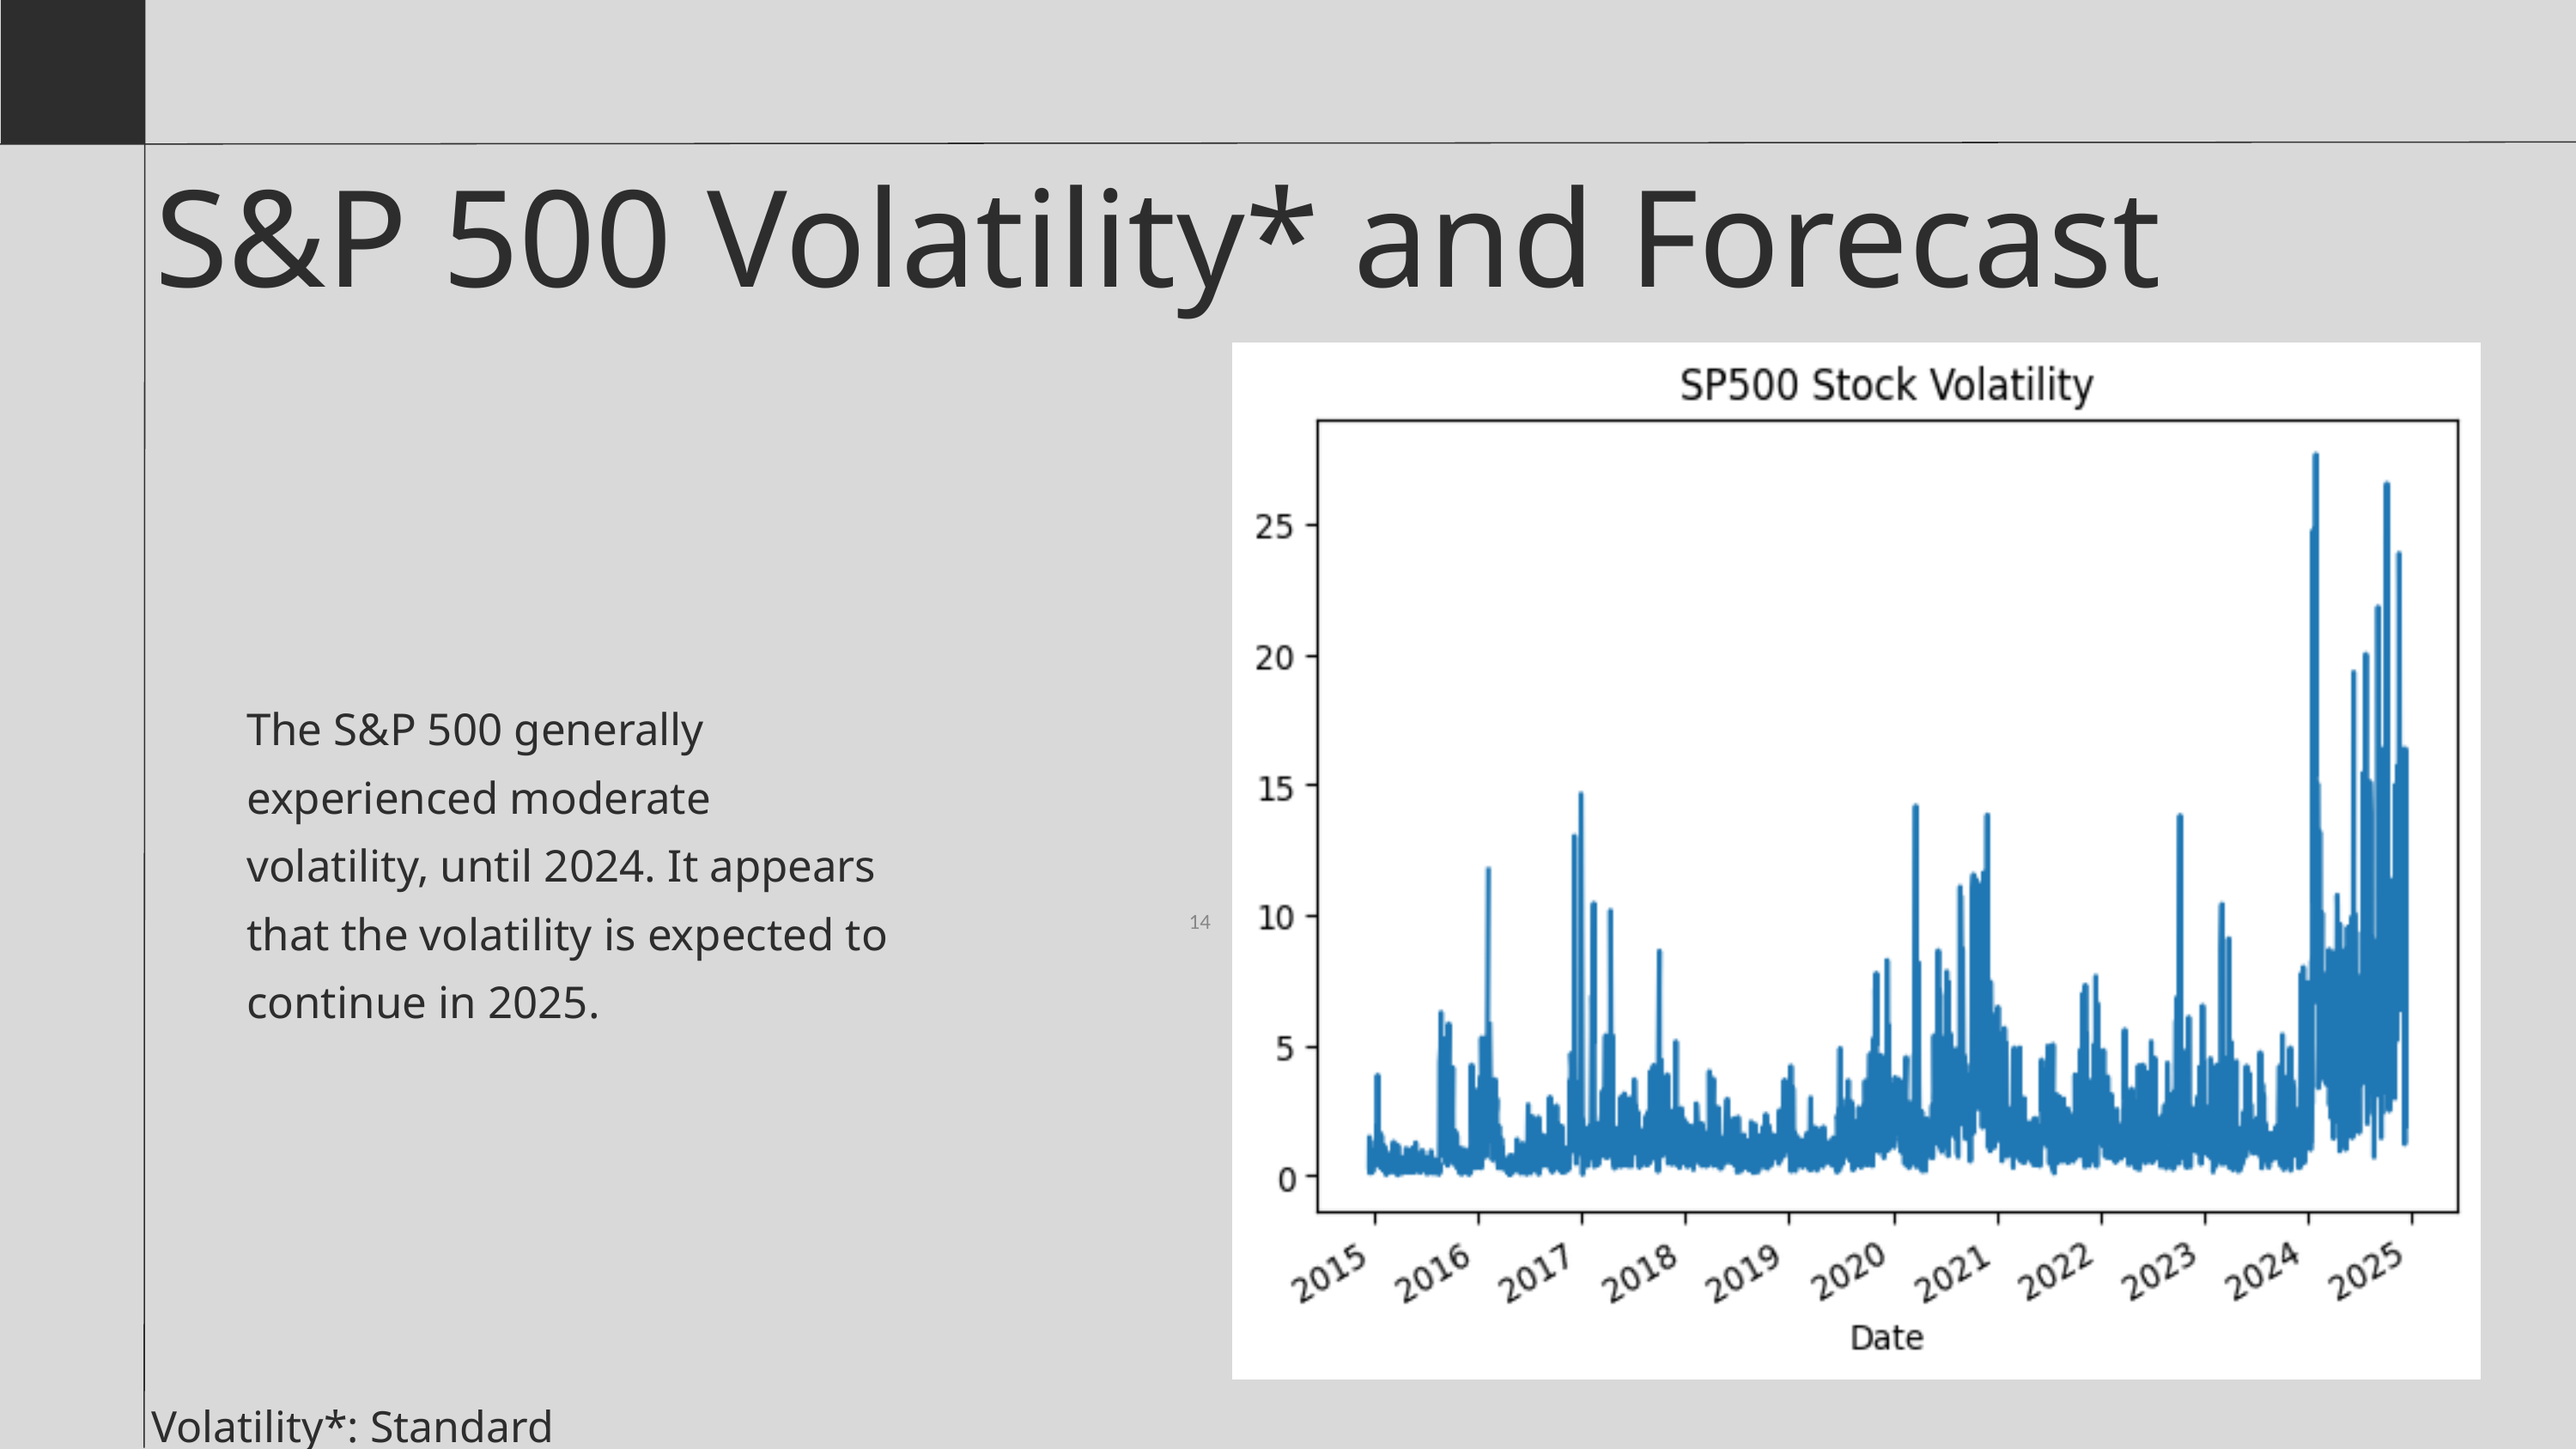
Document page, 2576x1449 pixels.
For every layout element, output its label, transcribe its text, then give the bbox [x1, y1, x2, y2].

text_box The S&P 500 generally experienced moderate volatility, until 2024. It appears that the volatility is expected to continue in 2025. [246, 686, 892, 1028]
text_box S&P 500 Volatility* and Forecast [440, 153, 2278, 315]
slide_number ‹#› [922, 894, 1224, 947]
picture [1231, 343, 2481, 1379]
text_box Volatility*: Standard Deviation [151, 1379, 750, 1449]
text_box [0, 0, 436, 434]
